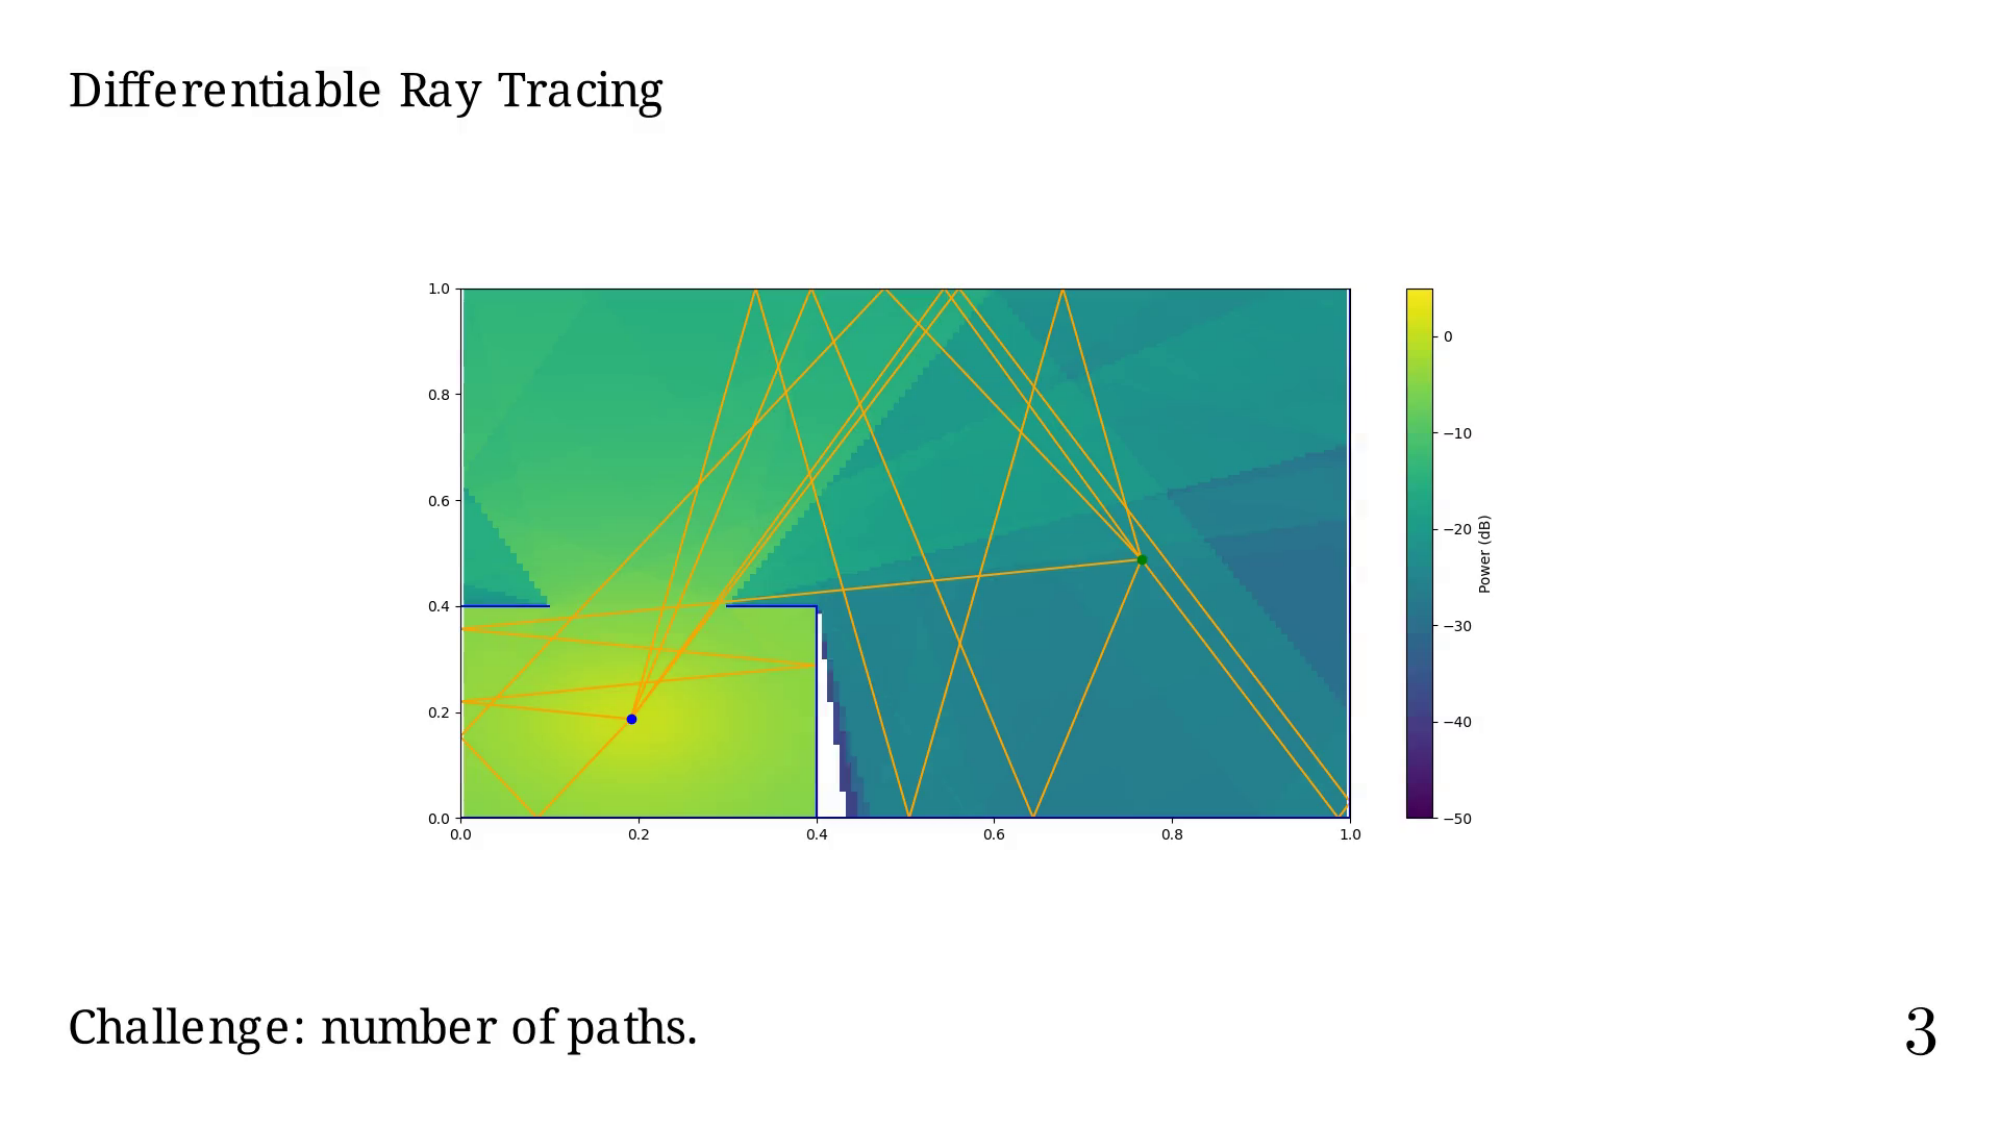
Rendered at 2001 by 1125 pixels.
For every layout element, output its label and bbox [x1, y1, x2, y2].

text_box [0, 0, 2000, 1125]
